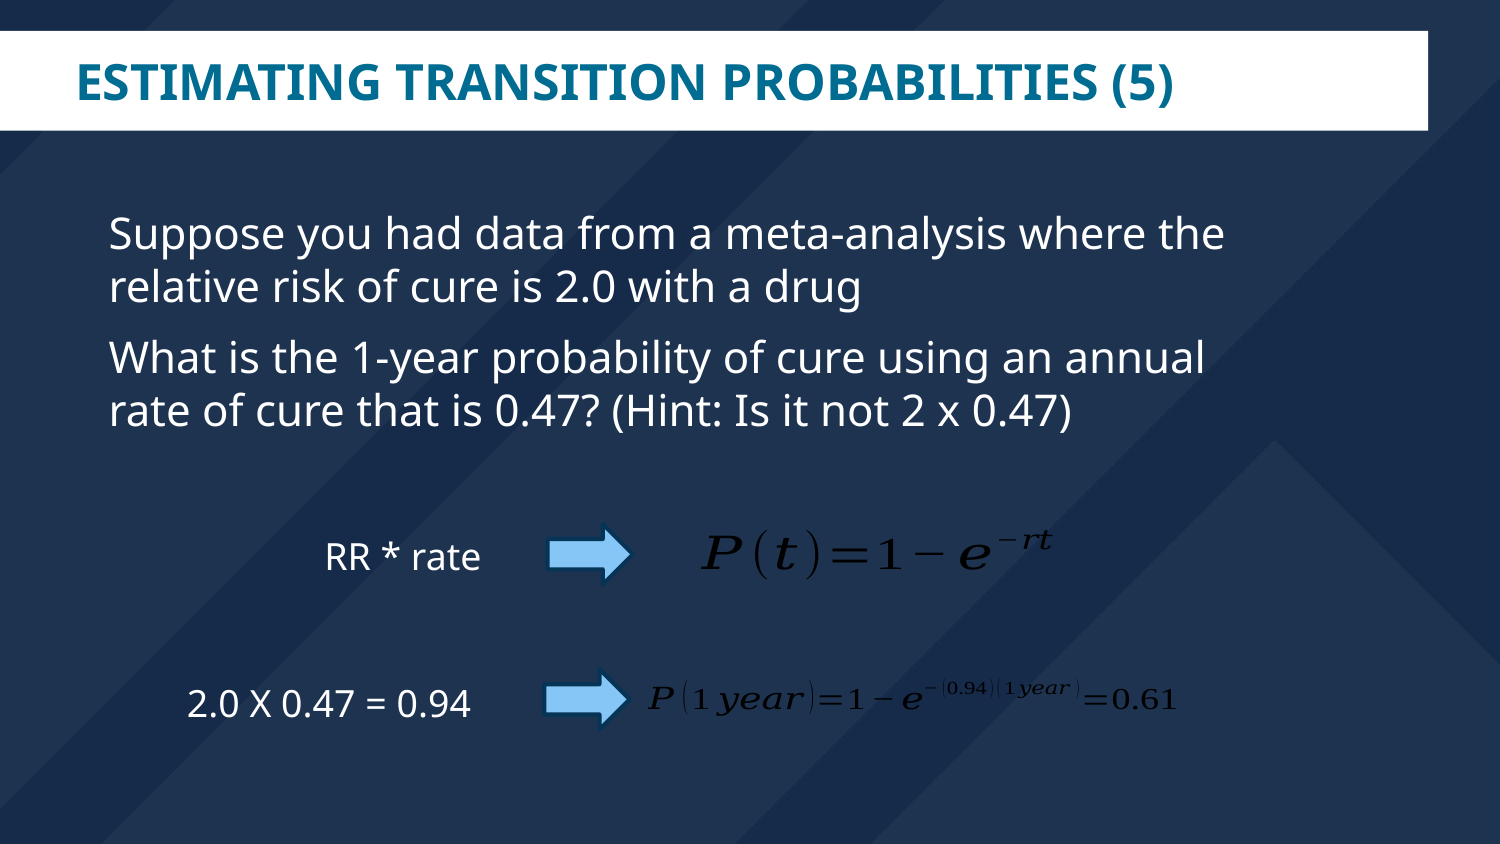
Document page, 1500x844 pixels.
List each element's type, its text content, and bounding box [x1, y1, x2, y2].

text_box RR * rate [309, 525, 534, 586]
text_box [545, 522, 636, 587]
title Estimating transition probabilities (5) [0, 30, 1429, 131]
picture [0, 0, 1500, 844]
text_box Suppose you had data from a meta-analysis where the relative risk of cure is 2.0 with a drug What is the 1-year probability of cure using an annual rate of cure that is 0.47? (Hint: Is it not 2 x 0.47) [93, 198, 1285, 443]
text_box 2.0 X 0.47 = 0.94 [172, 672, 528, 733]
text_box [542, 667, 632, 732]
